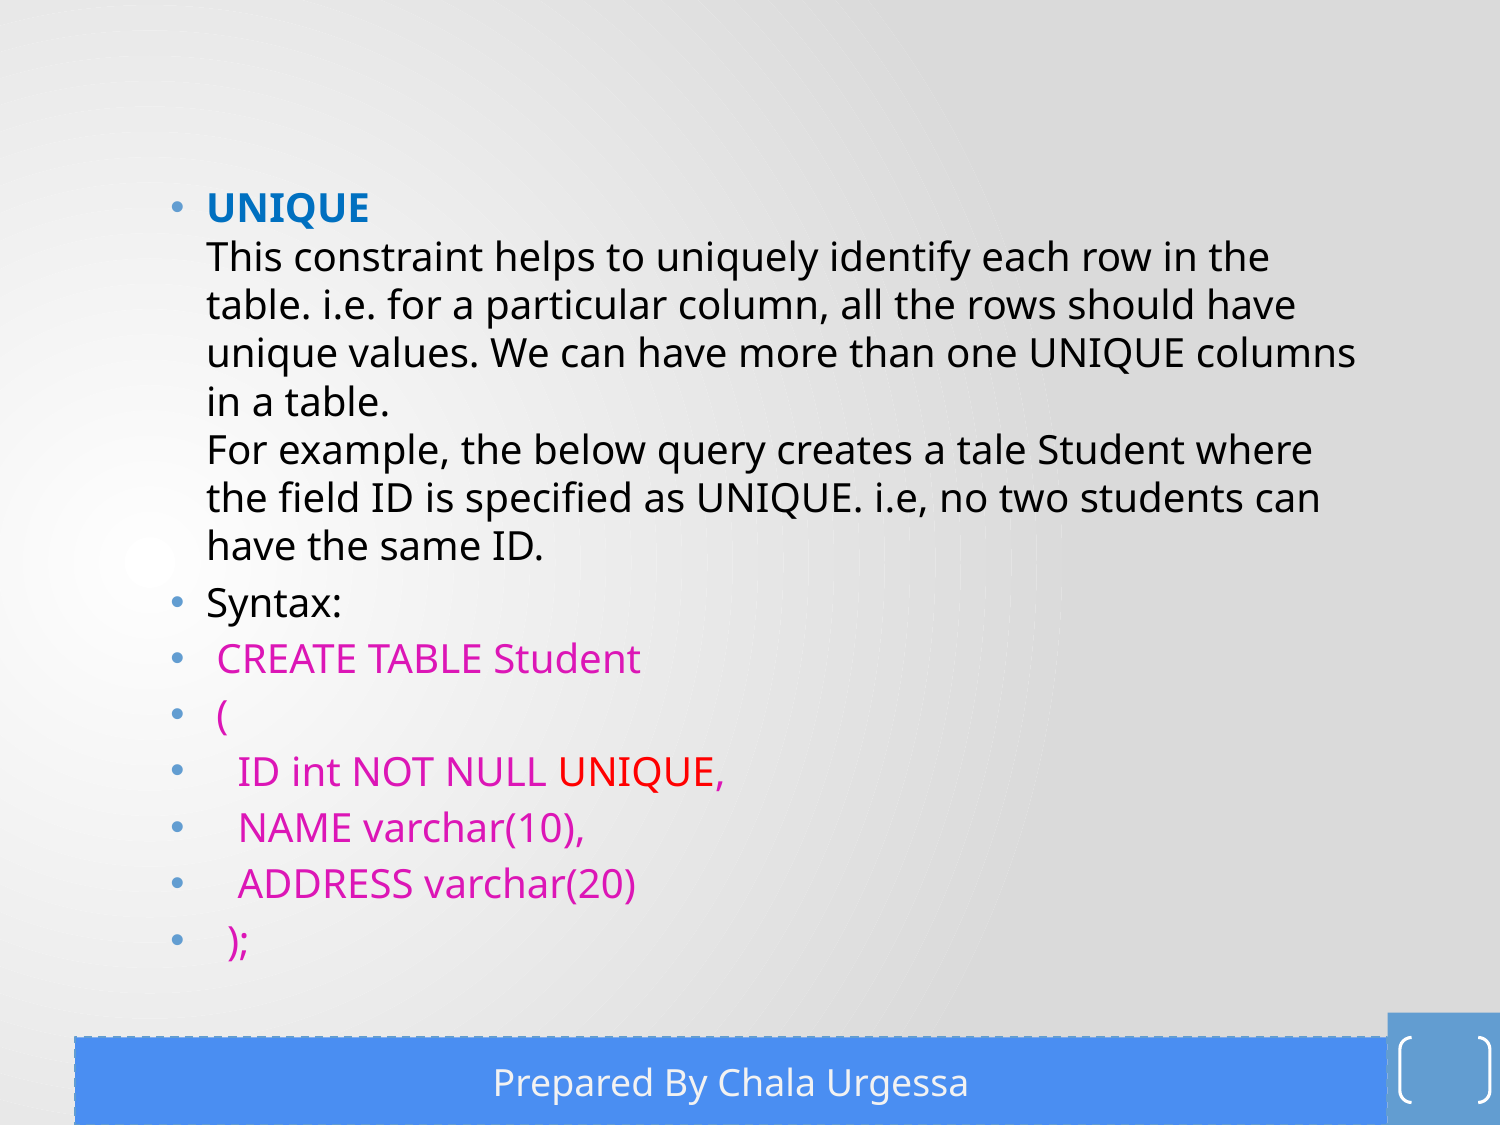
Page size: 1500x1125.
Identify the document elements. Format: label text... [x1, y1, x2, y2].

slide_number [1398, 1035, 1492, 1105]
list UNIQUE This constraint helps to uniquely identify each row in the table. i.e. for a particular column, all the rows should have unique values. We can have more than one UNIQUE columns in a table. For example, the below query creates a tale Student where the field ID is specified as UNIQUE. i.e, no two students can have the same ID. Syntax: CREATE TABLE Student ( ID int NOT NULL UNIQUE, NAME varchar(10), ADDRESS varchar(20) ); [137, 174, 1388, 975]
